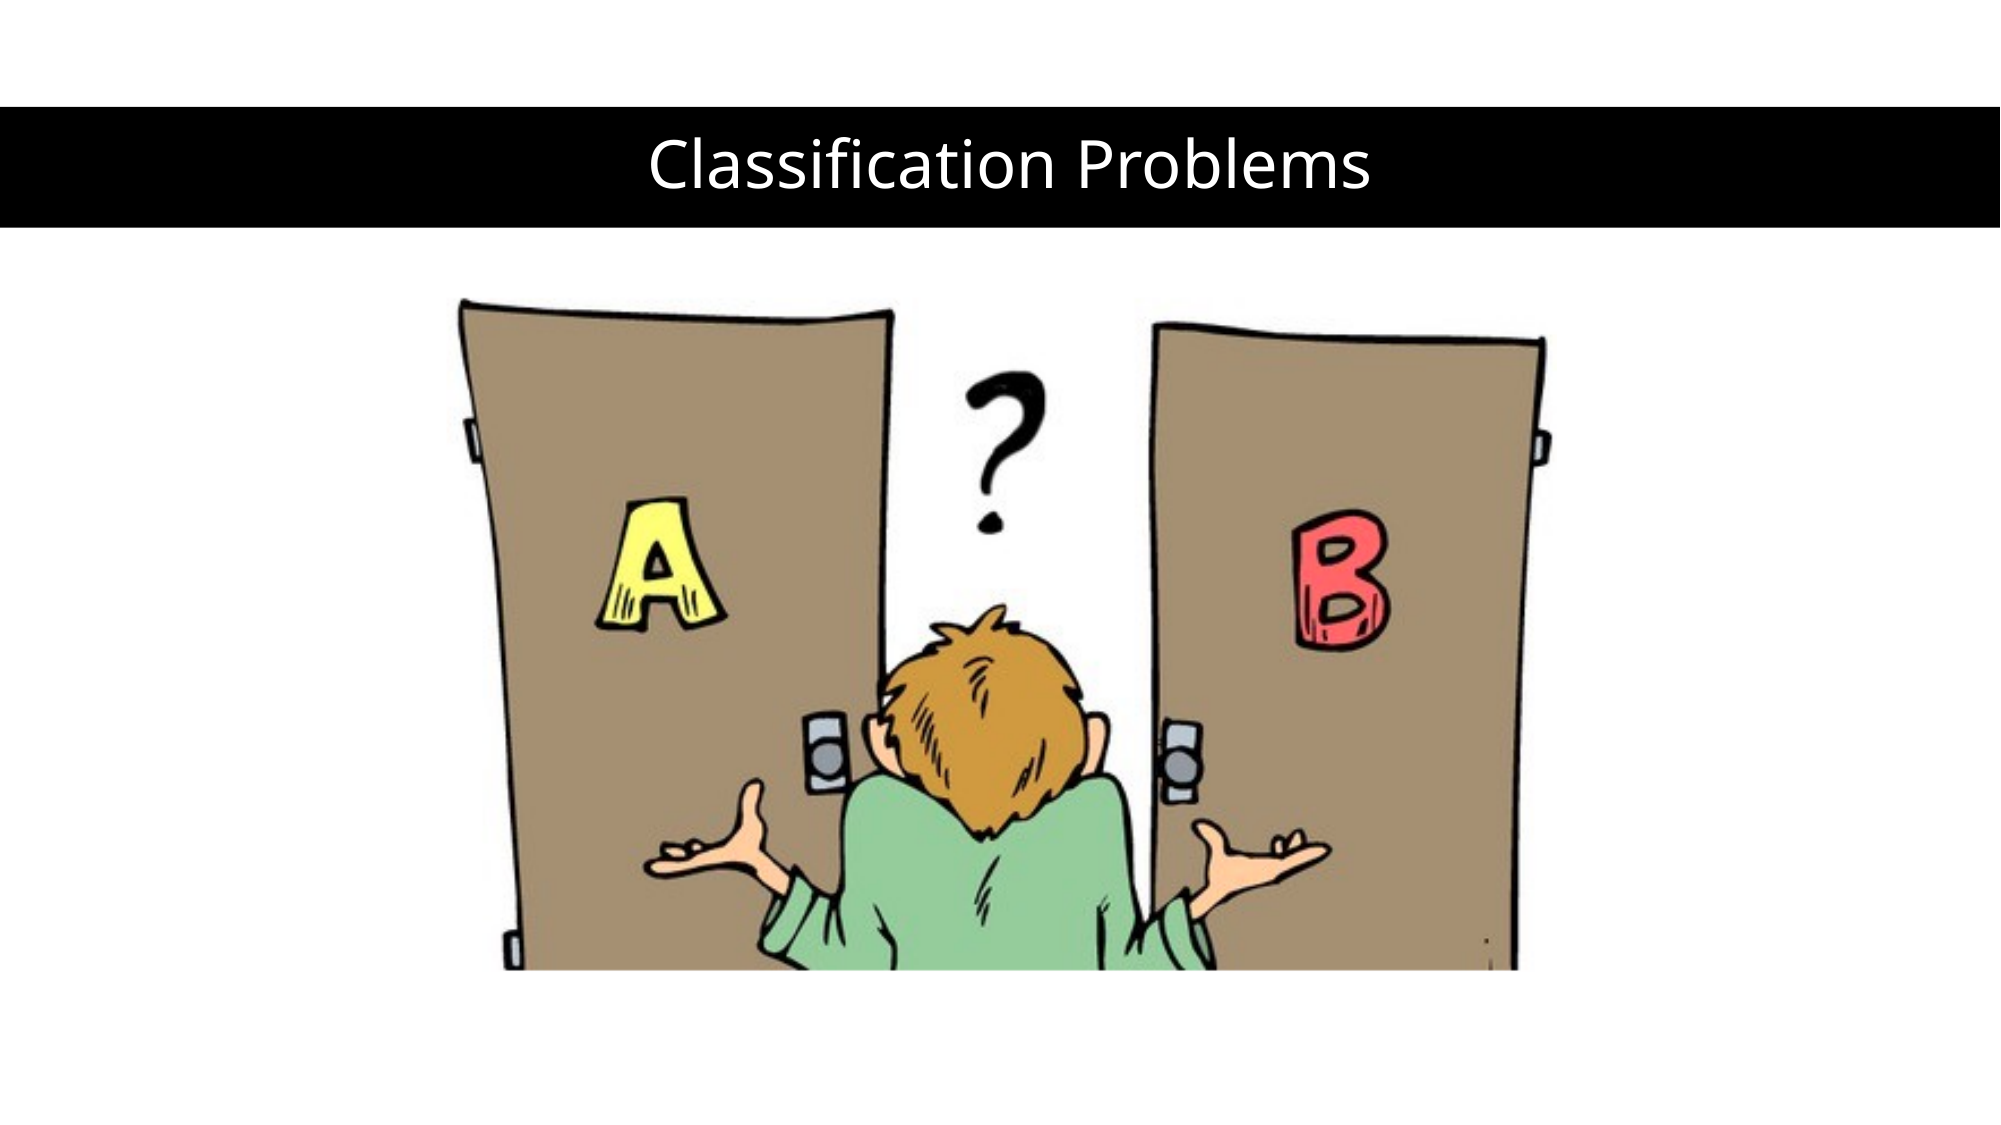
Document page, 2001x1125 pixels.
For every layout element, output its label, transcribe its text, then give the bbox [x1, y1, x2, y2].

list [443, 274, 1557, 996]
text_box [0, 106, 2000, 229]
title Classification Problems [91, 105, 1931, 228]
